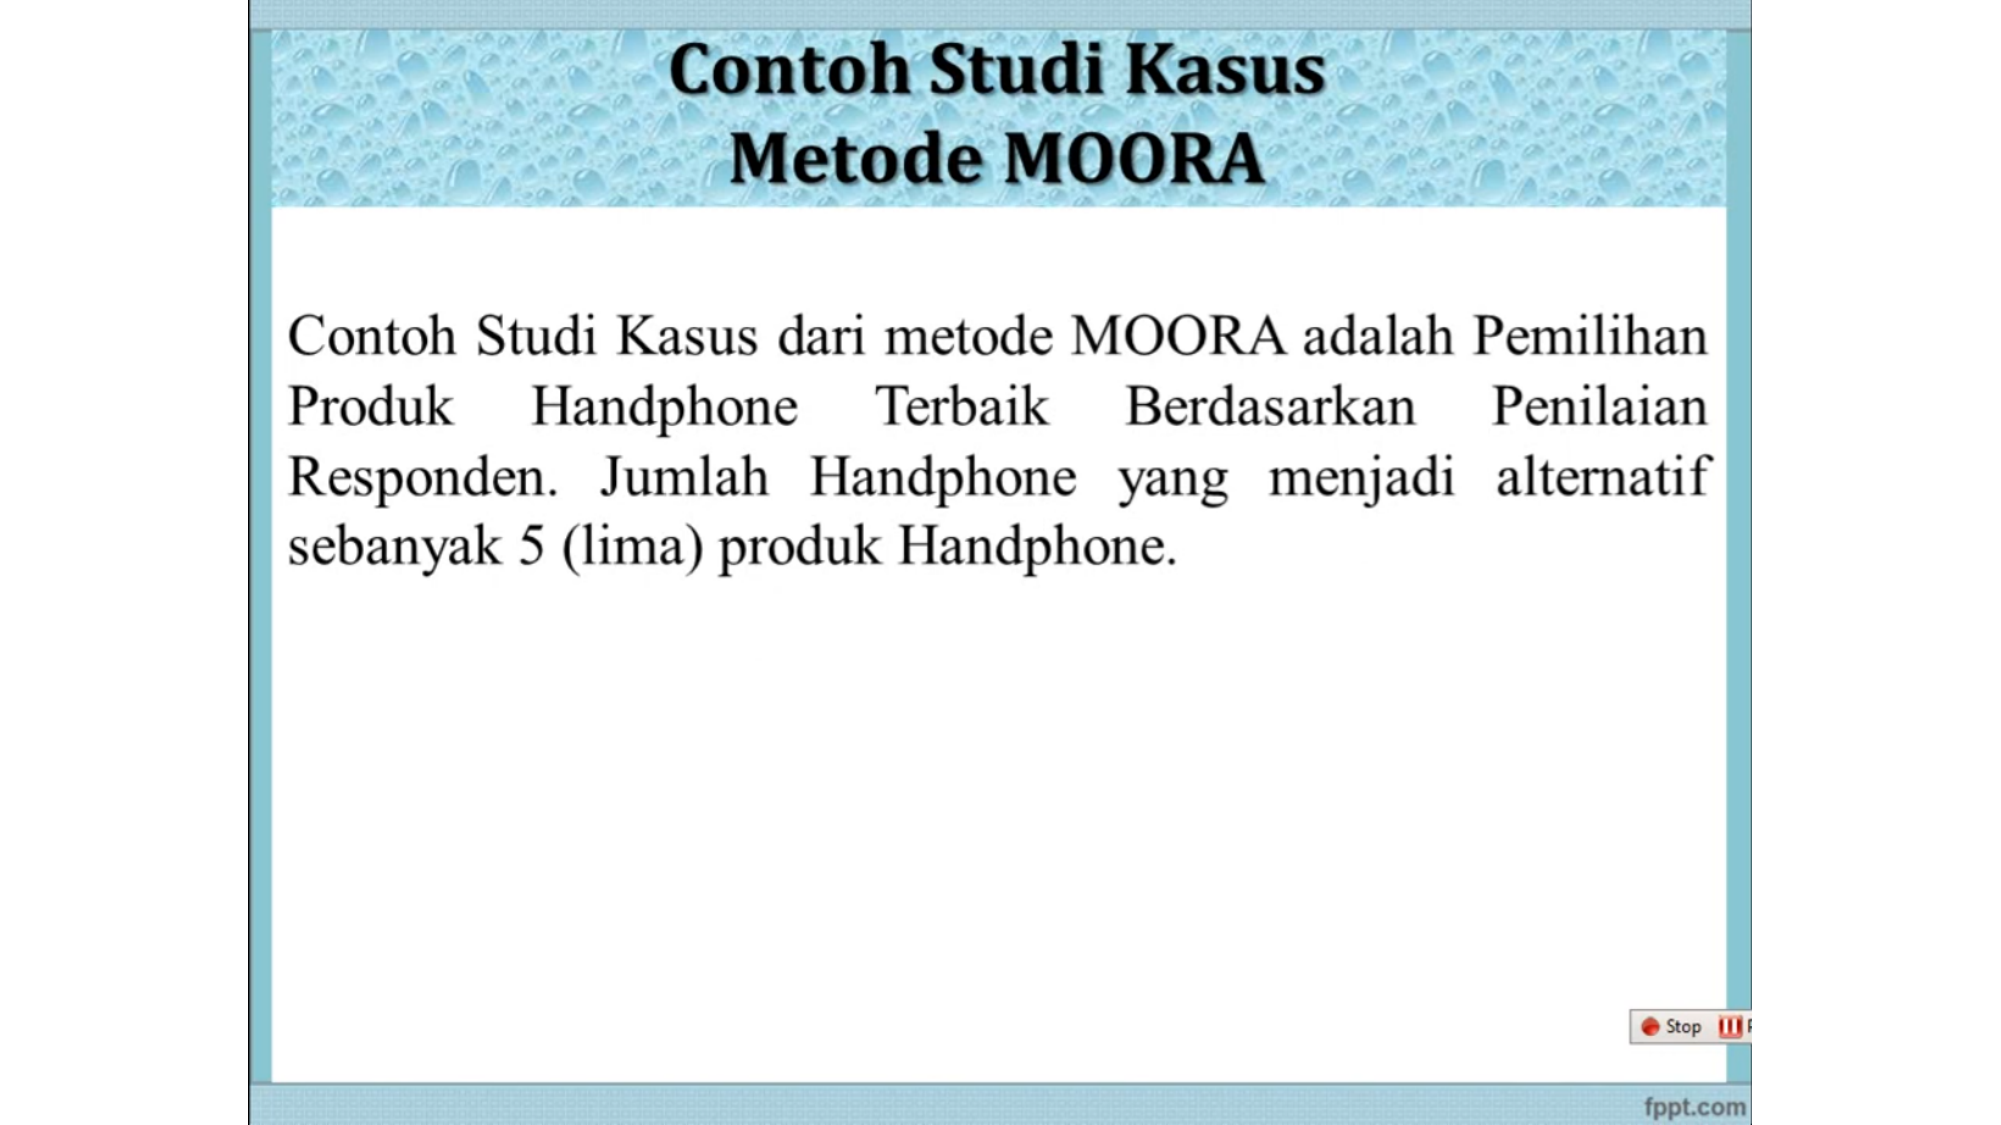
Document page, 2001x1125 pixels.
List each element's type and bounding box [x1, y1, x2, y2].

picture [248, 0, 1752, 1125]
